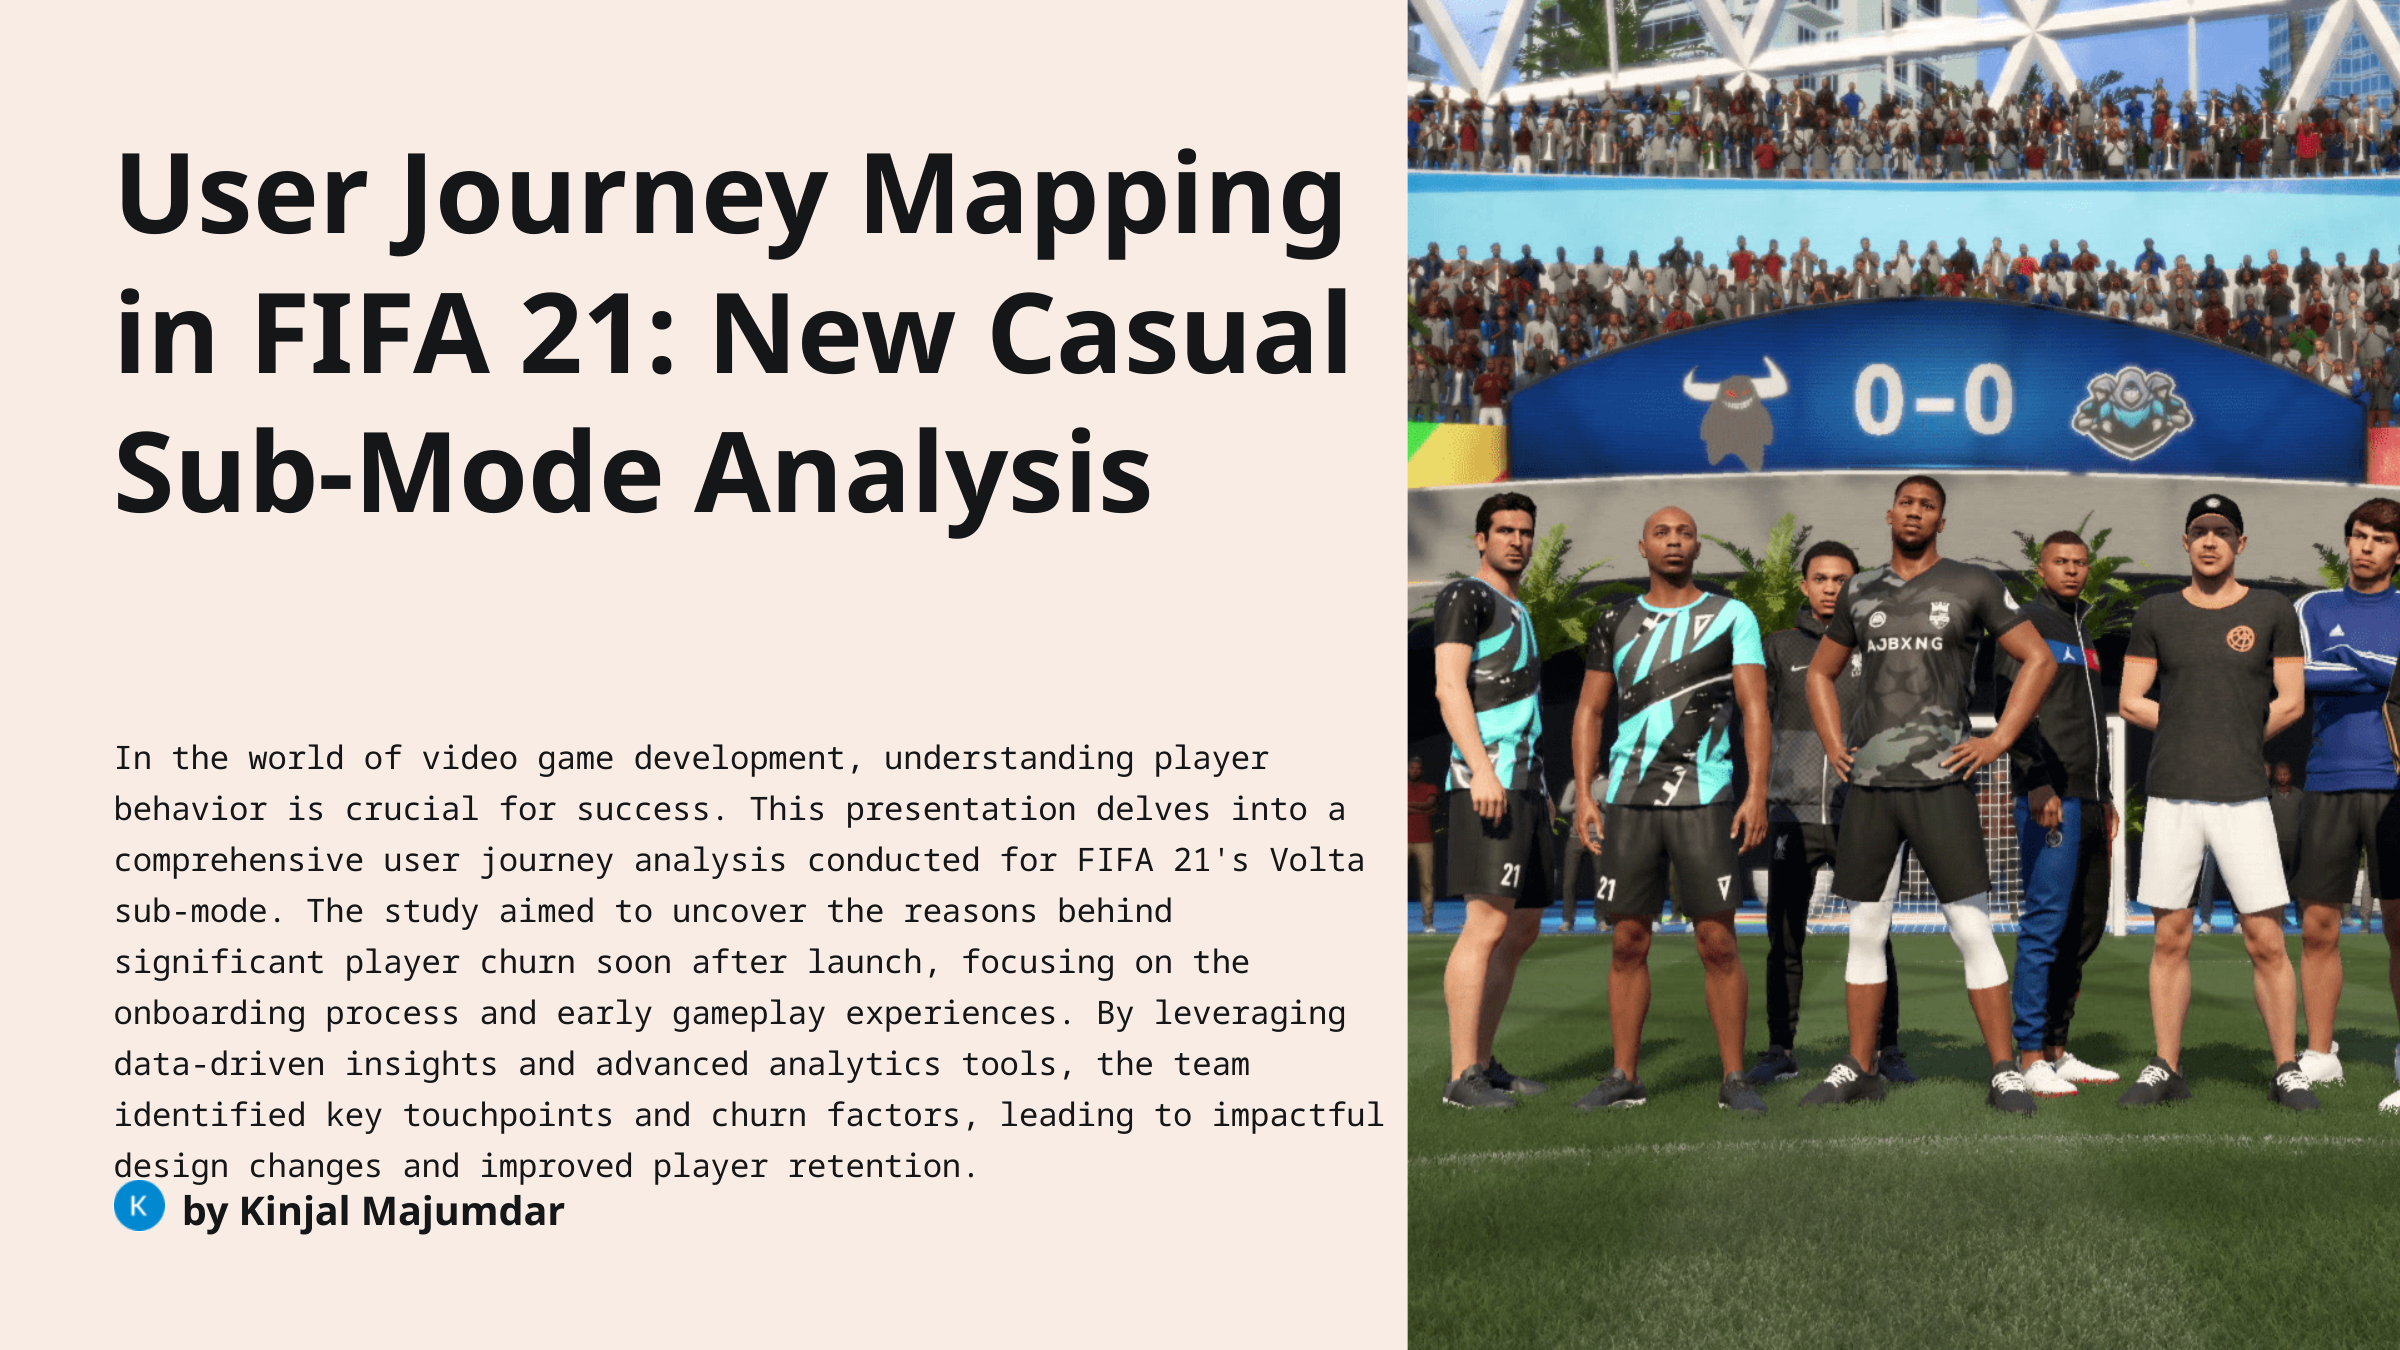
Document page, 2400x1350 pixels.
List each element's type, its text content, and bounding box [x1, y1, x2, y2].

picture [1407, 0, 2400, 1350]
text_box In the world of video game development, understanding player behavior is crucial for success. This presentation delves into a comprehensive user journey analysis conducted for FIFA 21's Volta sub-mode. The study aimed to uncover the reasons behind significant player churn soon after launch, focusing on the onboarding process and early gameplay experiences. By leveraging data-driven insights and advanced analytics tools, the team identified key touchpoints and churn factors, leading to impactful design changes and improved player retention. [113, 724, 1387, 1141]
text_box User Journey Mapping in FIFA 21: New Casual Sub-Mode Analysis [113, 116, 1387, 677]
picture [114, 1180, 165, 1231]
text_box by Kinjal Majumdar [181, 1177, 548, 1234]
